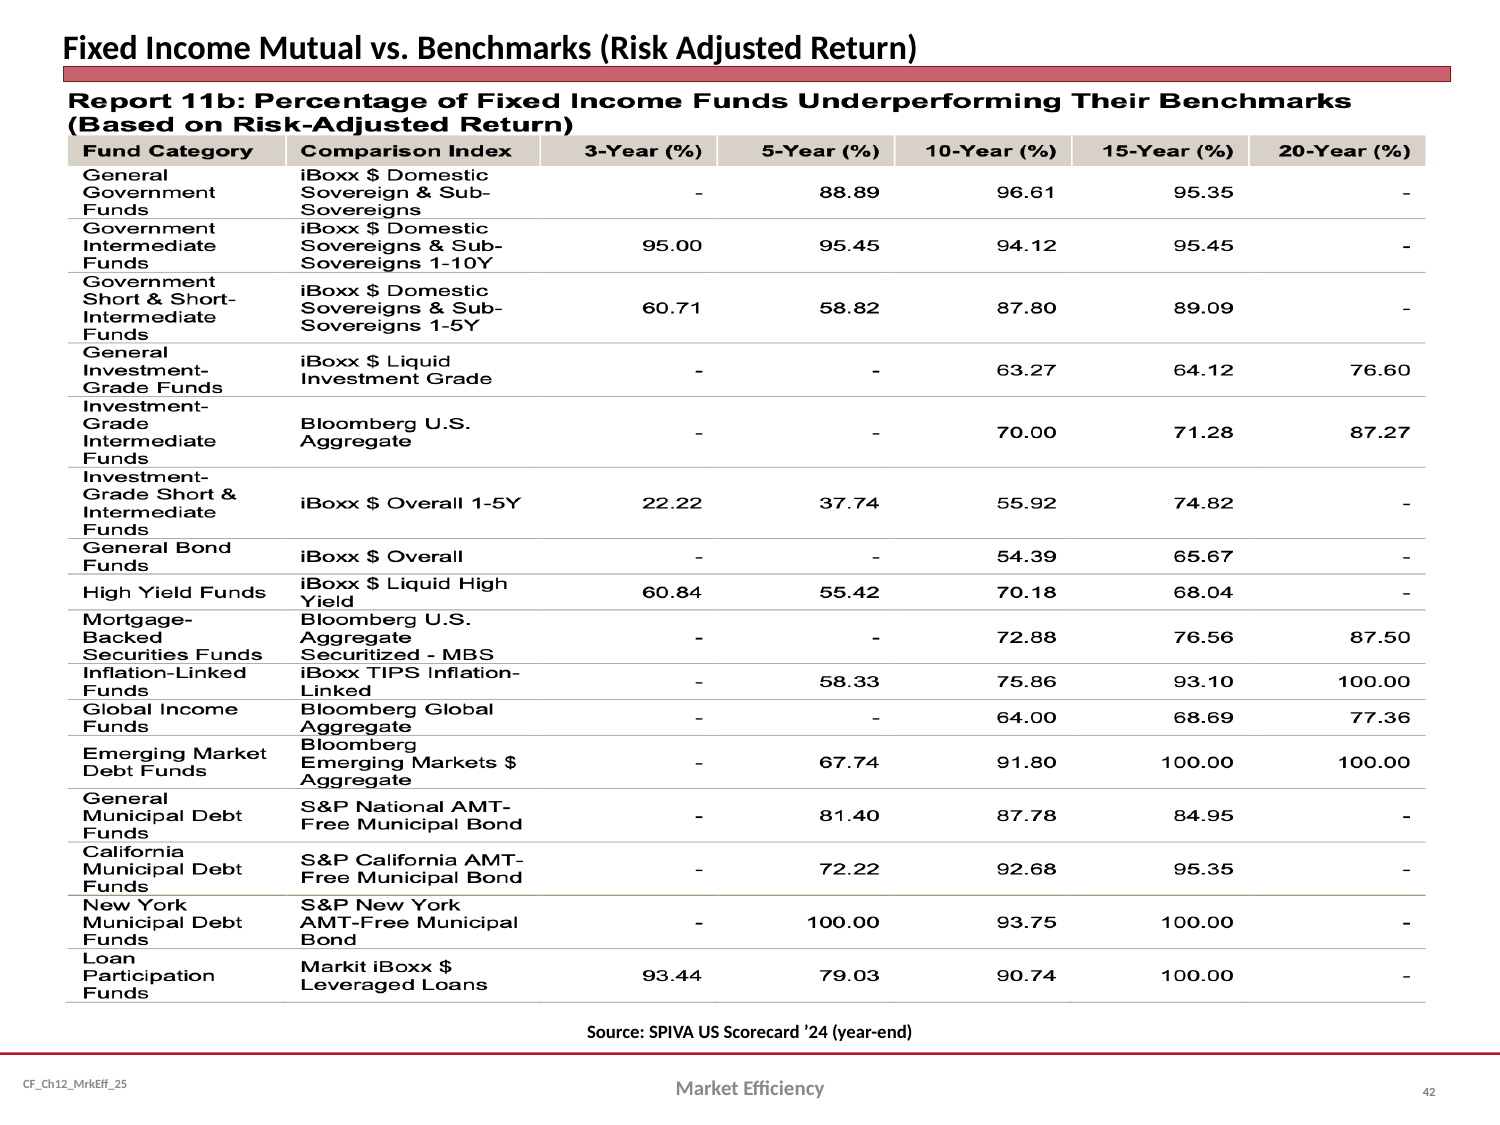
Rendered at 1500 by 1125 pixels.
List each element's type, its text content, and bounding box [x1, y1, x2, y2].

footer Market Efficiency [512, 1056, 988, 1117]
text_box Source: SPIVA US Scorecard ’24 (year-end) [572, 1015, 928, 1050]
slide_number 42 [1375, 1061, 1451, 1122]
title Fixed Income Mutual vs. Benchmarks (Risk Adjusted Return) [62, 6, 1451, 67]
picture [62, 87, 1451, 1006]
